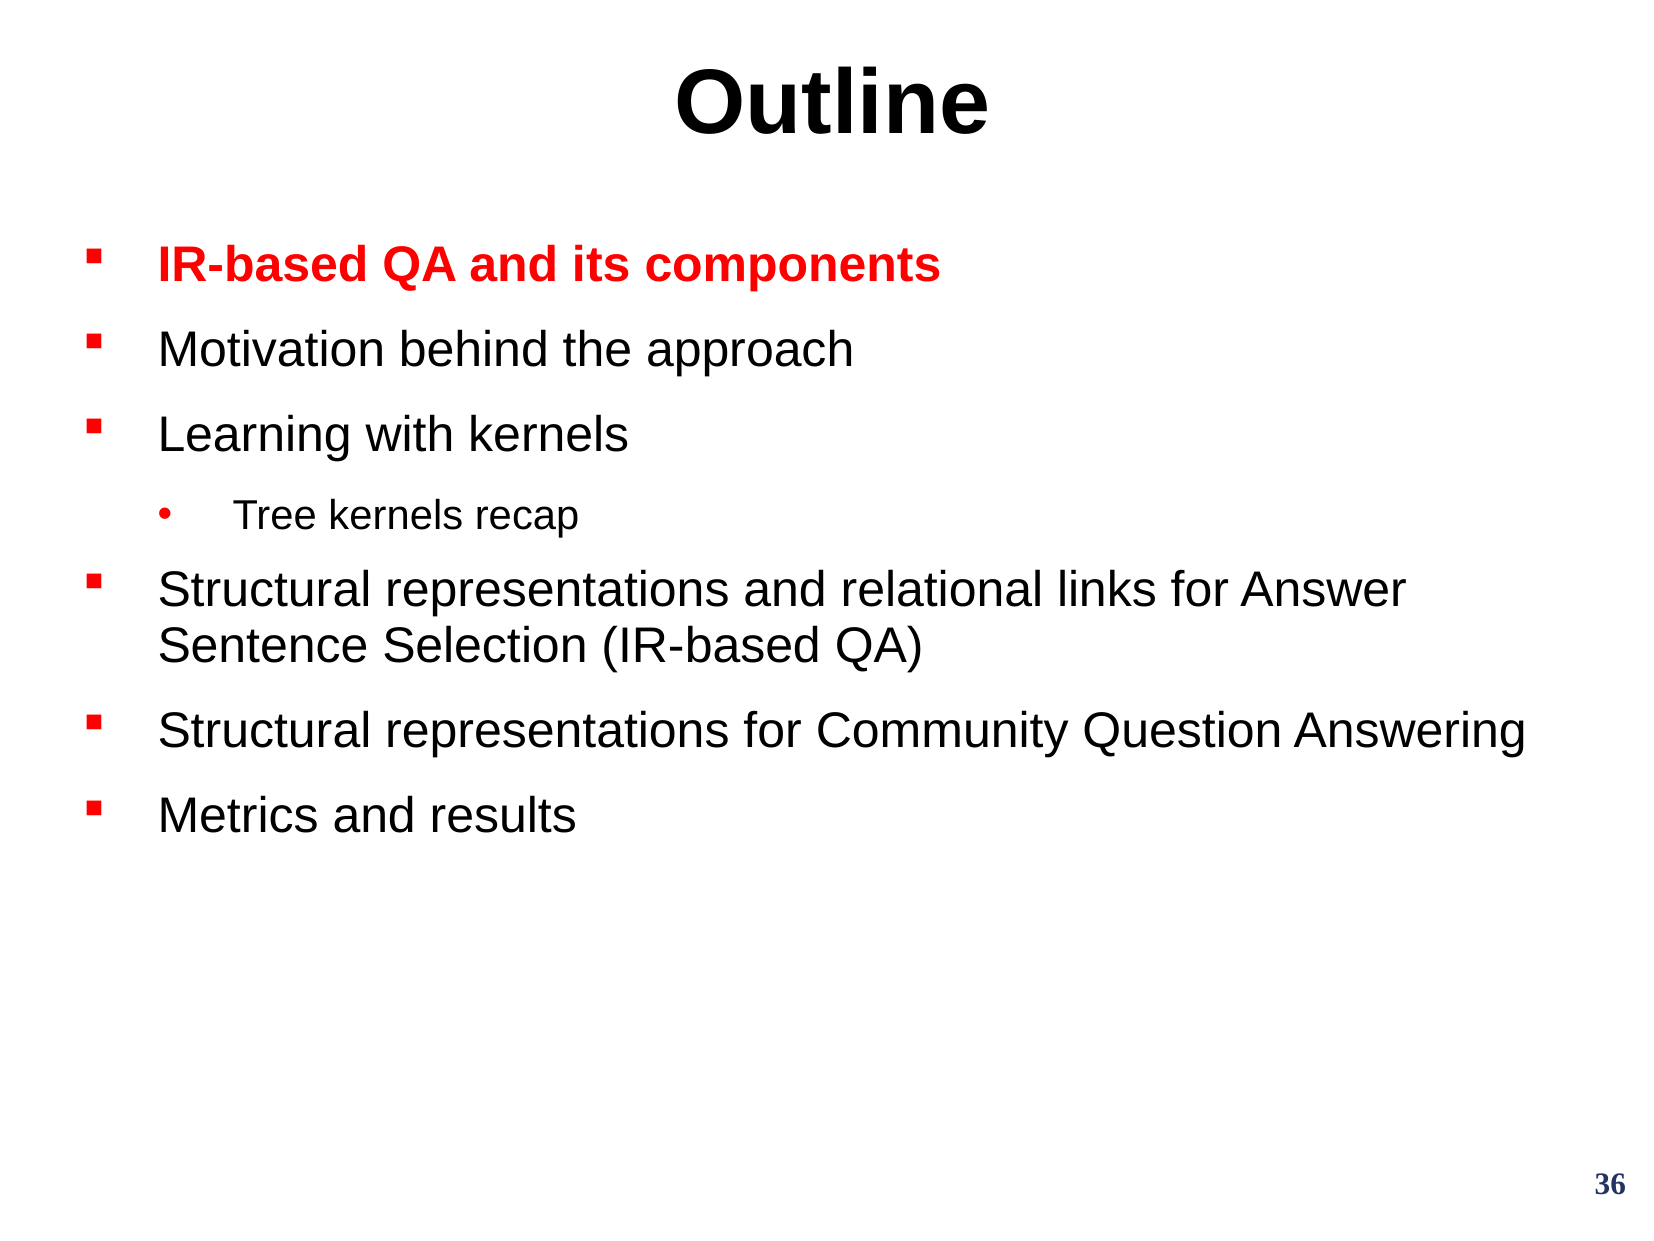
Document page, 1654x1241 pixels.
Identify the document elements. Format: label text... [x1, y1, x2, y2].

title Outline [88, 56, 1577, 150]
slide_number 36 [1494, 1167, 1627, 1200]
list IR-based QA and its components Motivation behind the approach Learning with kernels Tree kernels recap Structural representations and relational links for Answer Sentence Selection (IR-based QA) Structural representations for Community Question Answering Metrics and results [82, 232, 1571, 1091]
